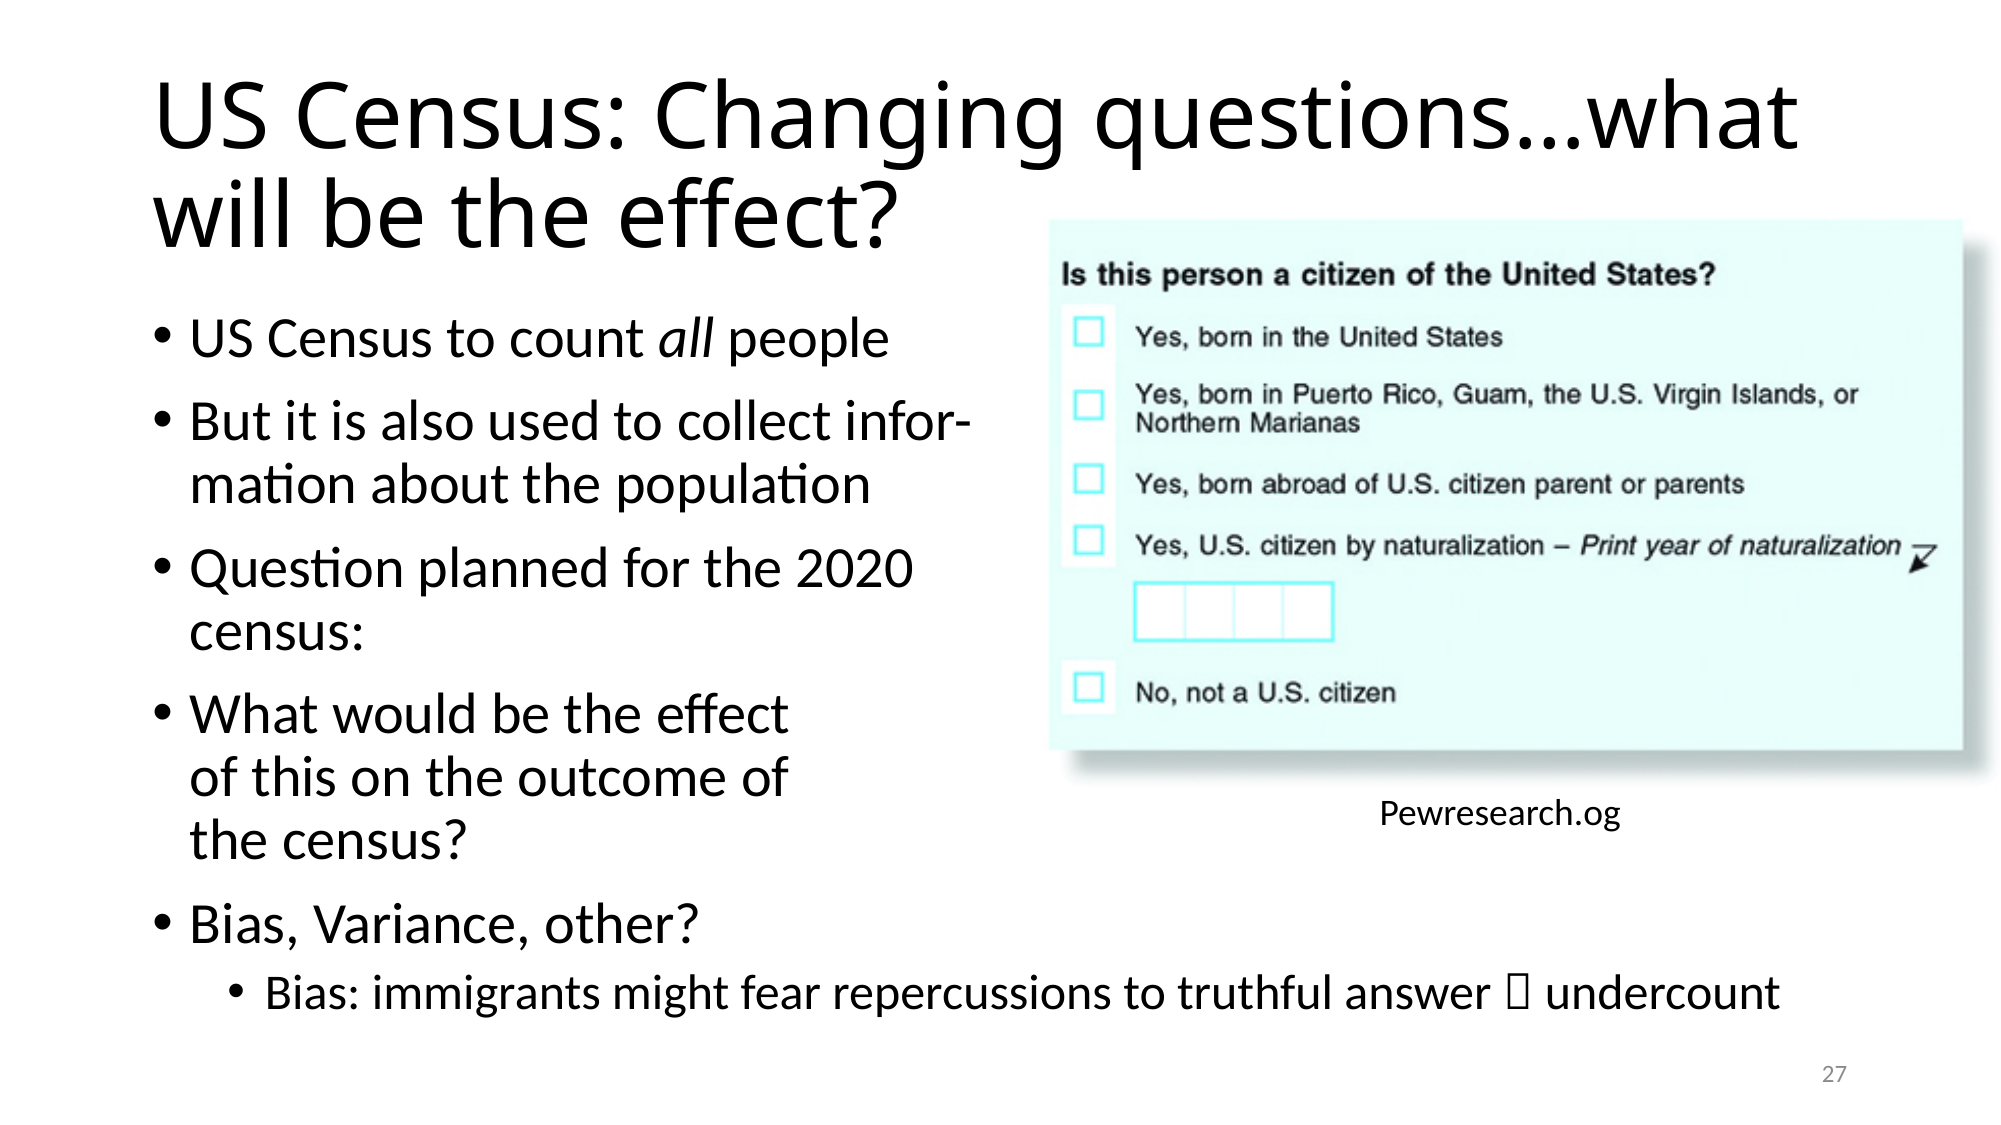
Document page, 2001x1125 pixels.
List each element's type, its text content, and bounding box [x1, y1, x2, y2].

title US Census: Changing questions…what will be the effect? [137, 59, 1863, 278]
text_box Pewresearch.og [1364, 820, 1636, 841]
picture [849, 168, 2000, 820]
slide_number 27 [1412, 1042, 1863, 1103]
list US Census to count all people But it is also used to collect infor- mation about the population Question planned for the 2020 census: What would be the effect of this on the outcome of the census? Bias, Variance, other? Bias: immigrants might fear repercussions to truthful answer  undercount [137, 299, 1863, 1103]
